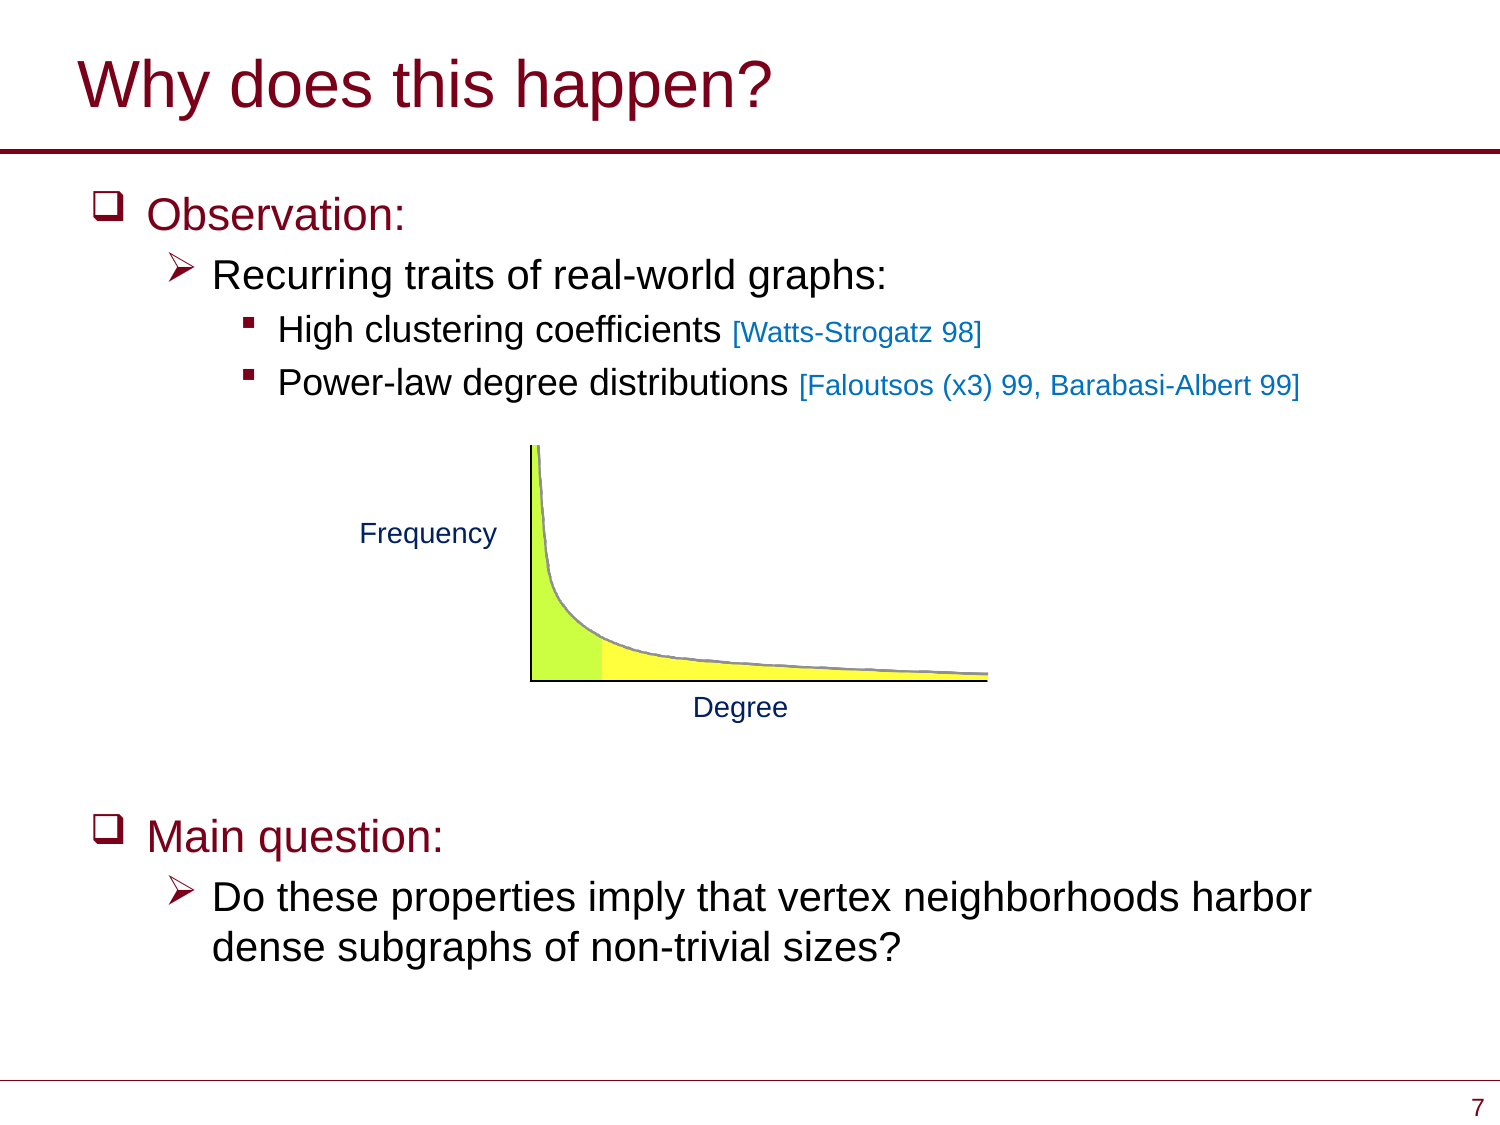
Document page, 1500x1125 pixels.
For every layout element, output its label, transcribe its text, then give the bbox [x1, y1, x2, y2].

text_box Degree [668, 696, 813, 731]
text_box Frequency [343, 506, 513, 557]
list Observation: Recurring traits of real-world graphs: High clustering coefficients [Watts-Strogatz 98] Power-law degree distributions [Faloutsos (x3) 99, Barabasi-Albert 99] Main question: Do these properties imply that vertex neighborhoods harbor dense subgraphs of non-trivial sizes? [74, 112, 1438, 1001]
title Why does this happen? [62, 12, 1388, 151]
picture [518, 437, 1001, 688]
slide_number 7 [1187, 1087, 1500, 1125]
